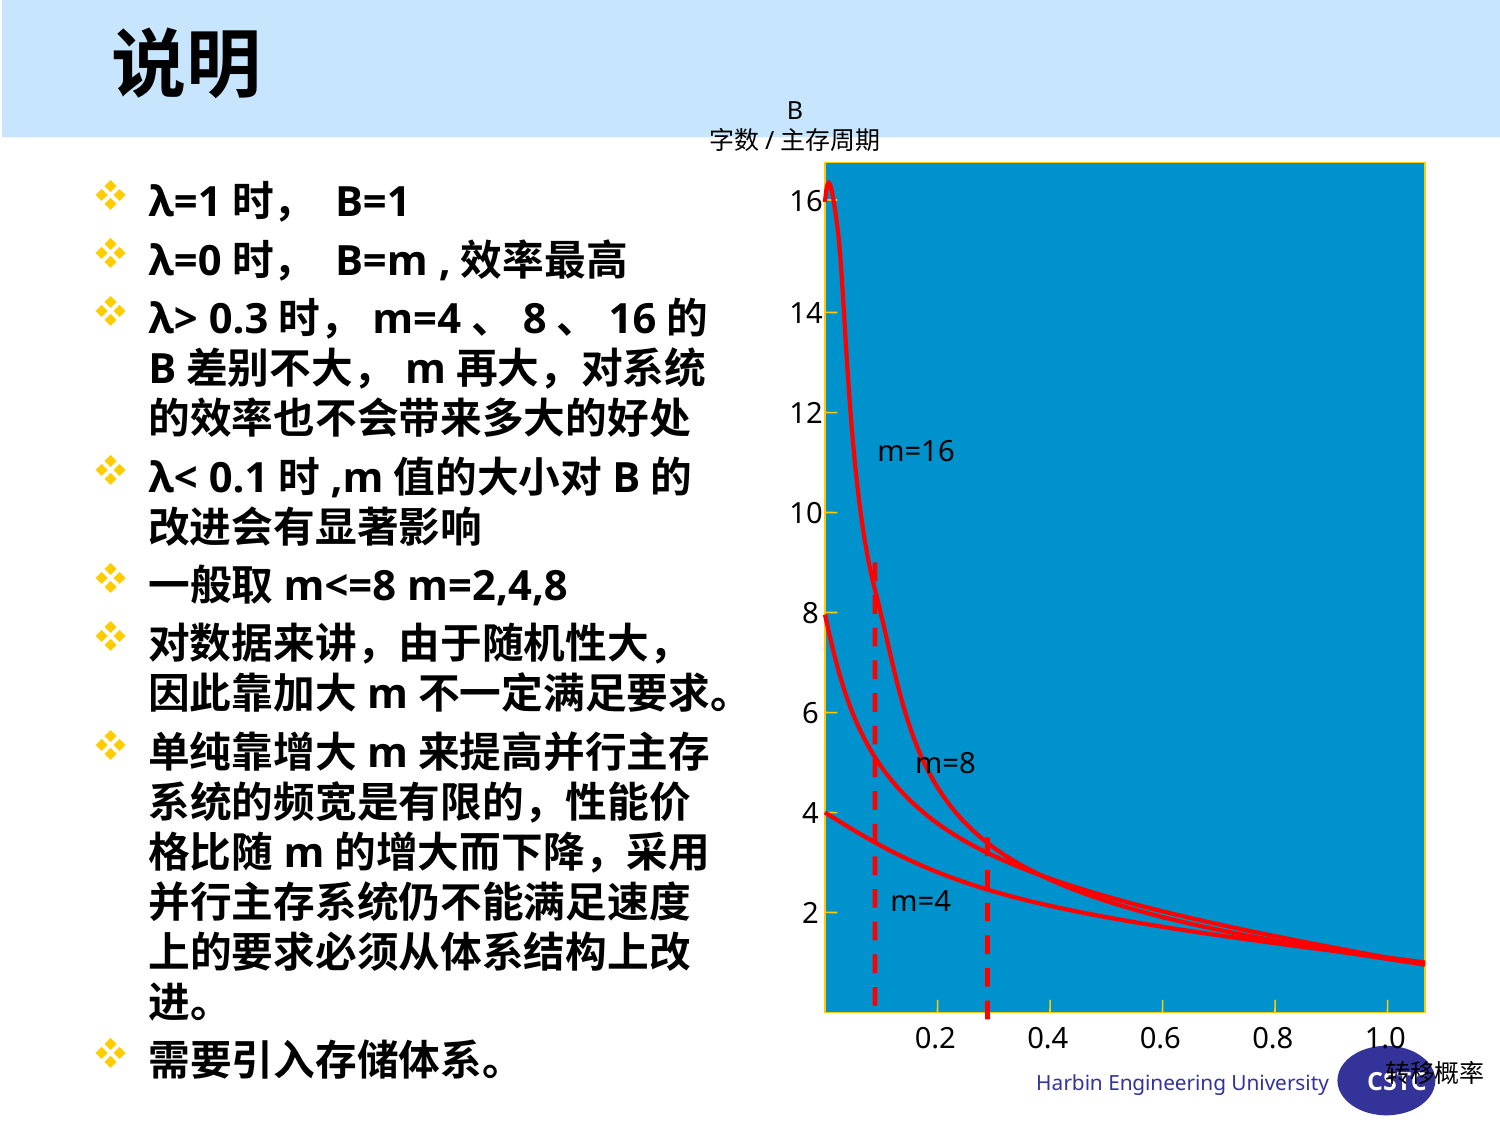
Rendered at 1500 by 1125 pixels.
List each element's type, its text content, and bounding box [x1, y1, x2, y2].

title 说明 [96, 11, 1385, 112]
list λ=1时， B=1 λ=0时， B=m ,效率最高 λ> 0.3时，m=4、8、16的B差别不大，m再大，对系统的效率也不会带来多大的好处 λ< 0.1时,m值的大小对B的改进会有显著影响 一般取m<=8 m=2,4,8 对数据来讲，由于随机性大，因此靠加大m不一定满足要求。 单纯靠增大m来提高并行主存系统的频宽是有限的，性能价格比随m的增大而下降，采用并行主存系统仍不能满足速度上的要求必须从体系结构上改进。 需要引入存储体系。 [76, 167, 699, 1043]
footer Harbin Engineering University [693, 1062, 1344, 1113]
text_box 转移概率 [1370, 1050, 1500, 1095]
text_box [699, 87, 1425, 1063]
